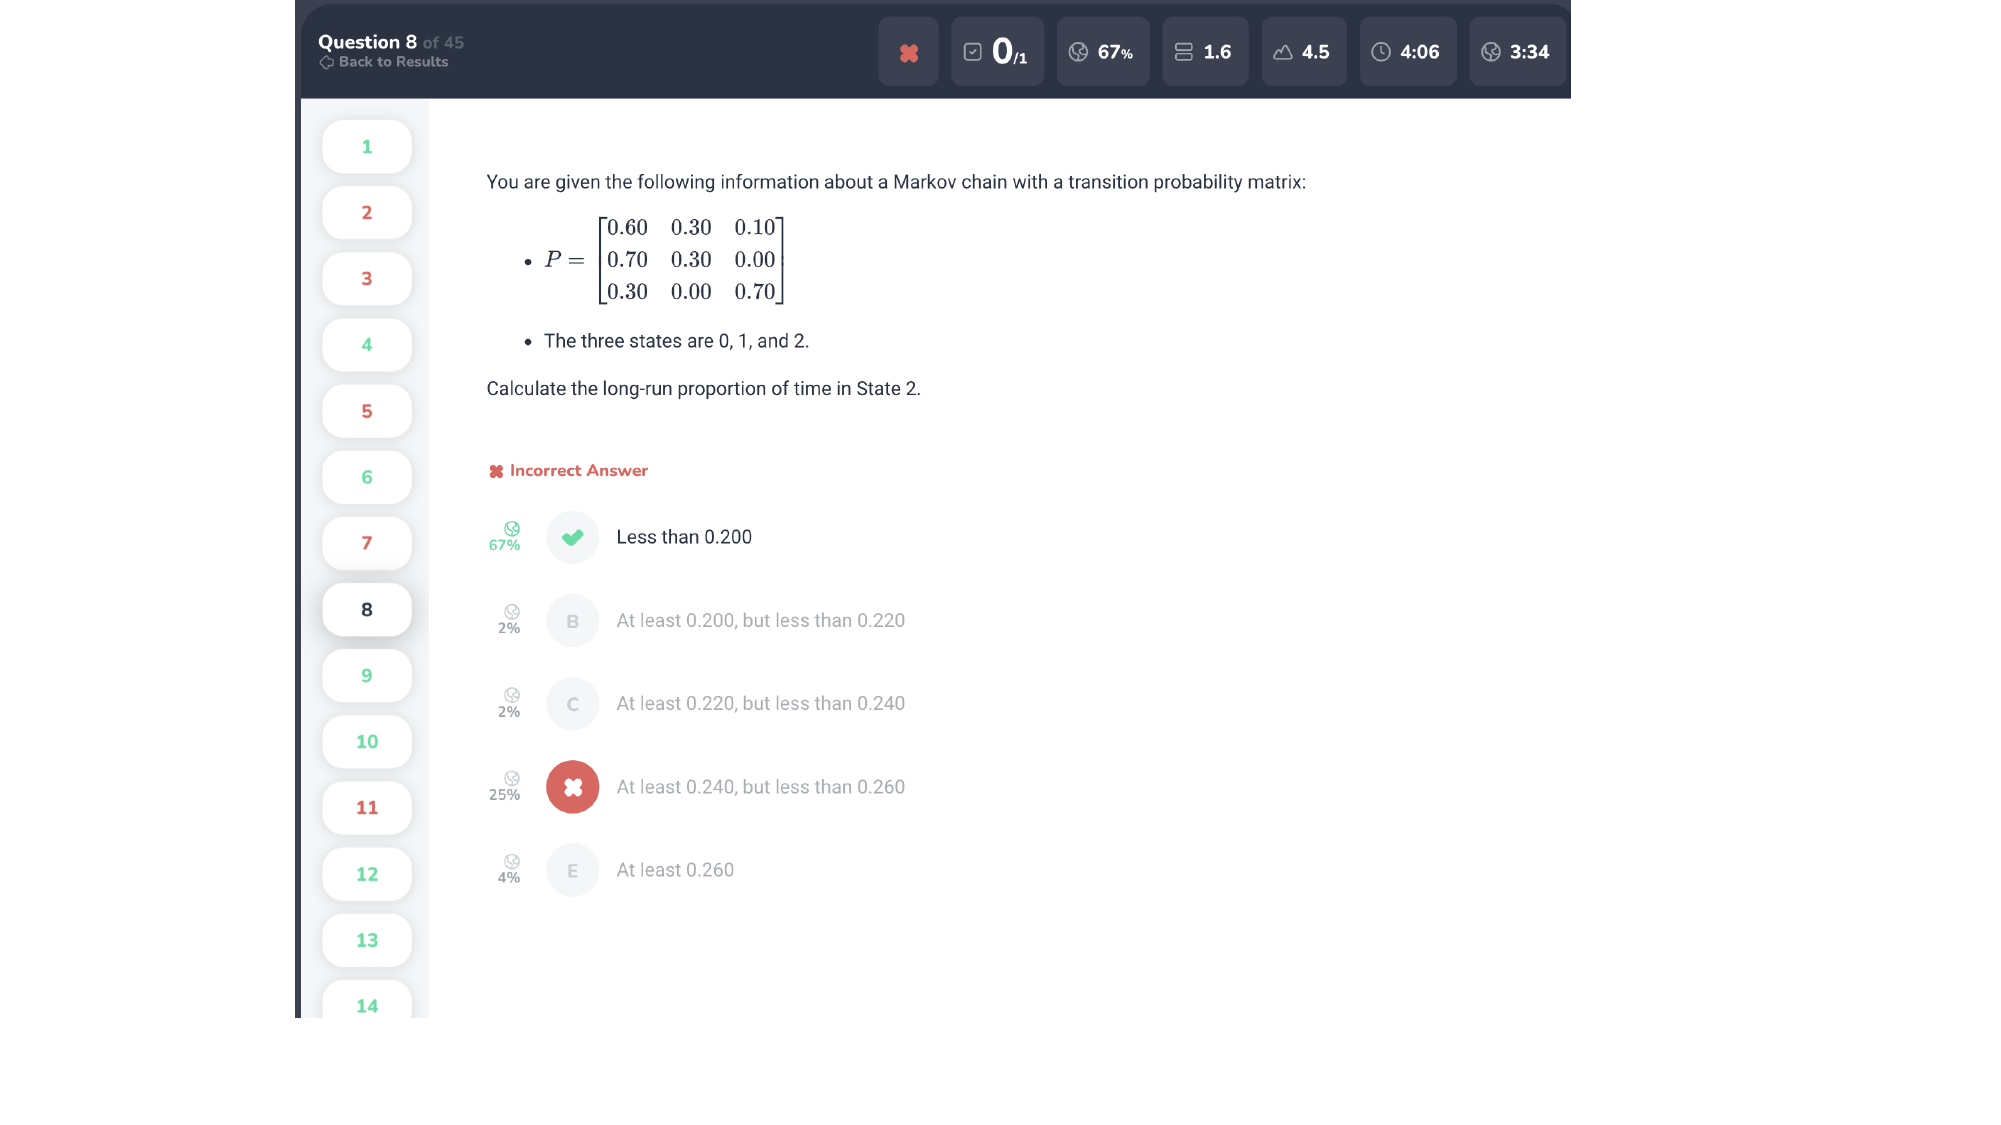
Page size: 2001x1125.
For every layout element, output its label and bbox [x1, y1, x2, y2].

picture [294, 0, 1571, 1019]
